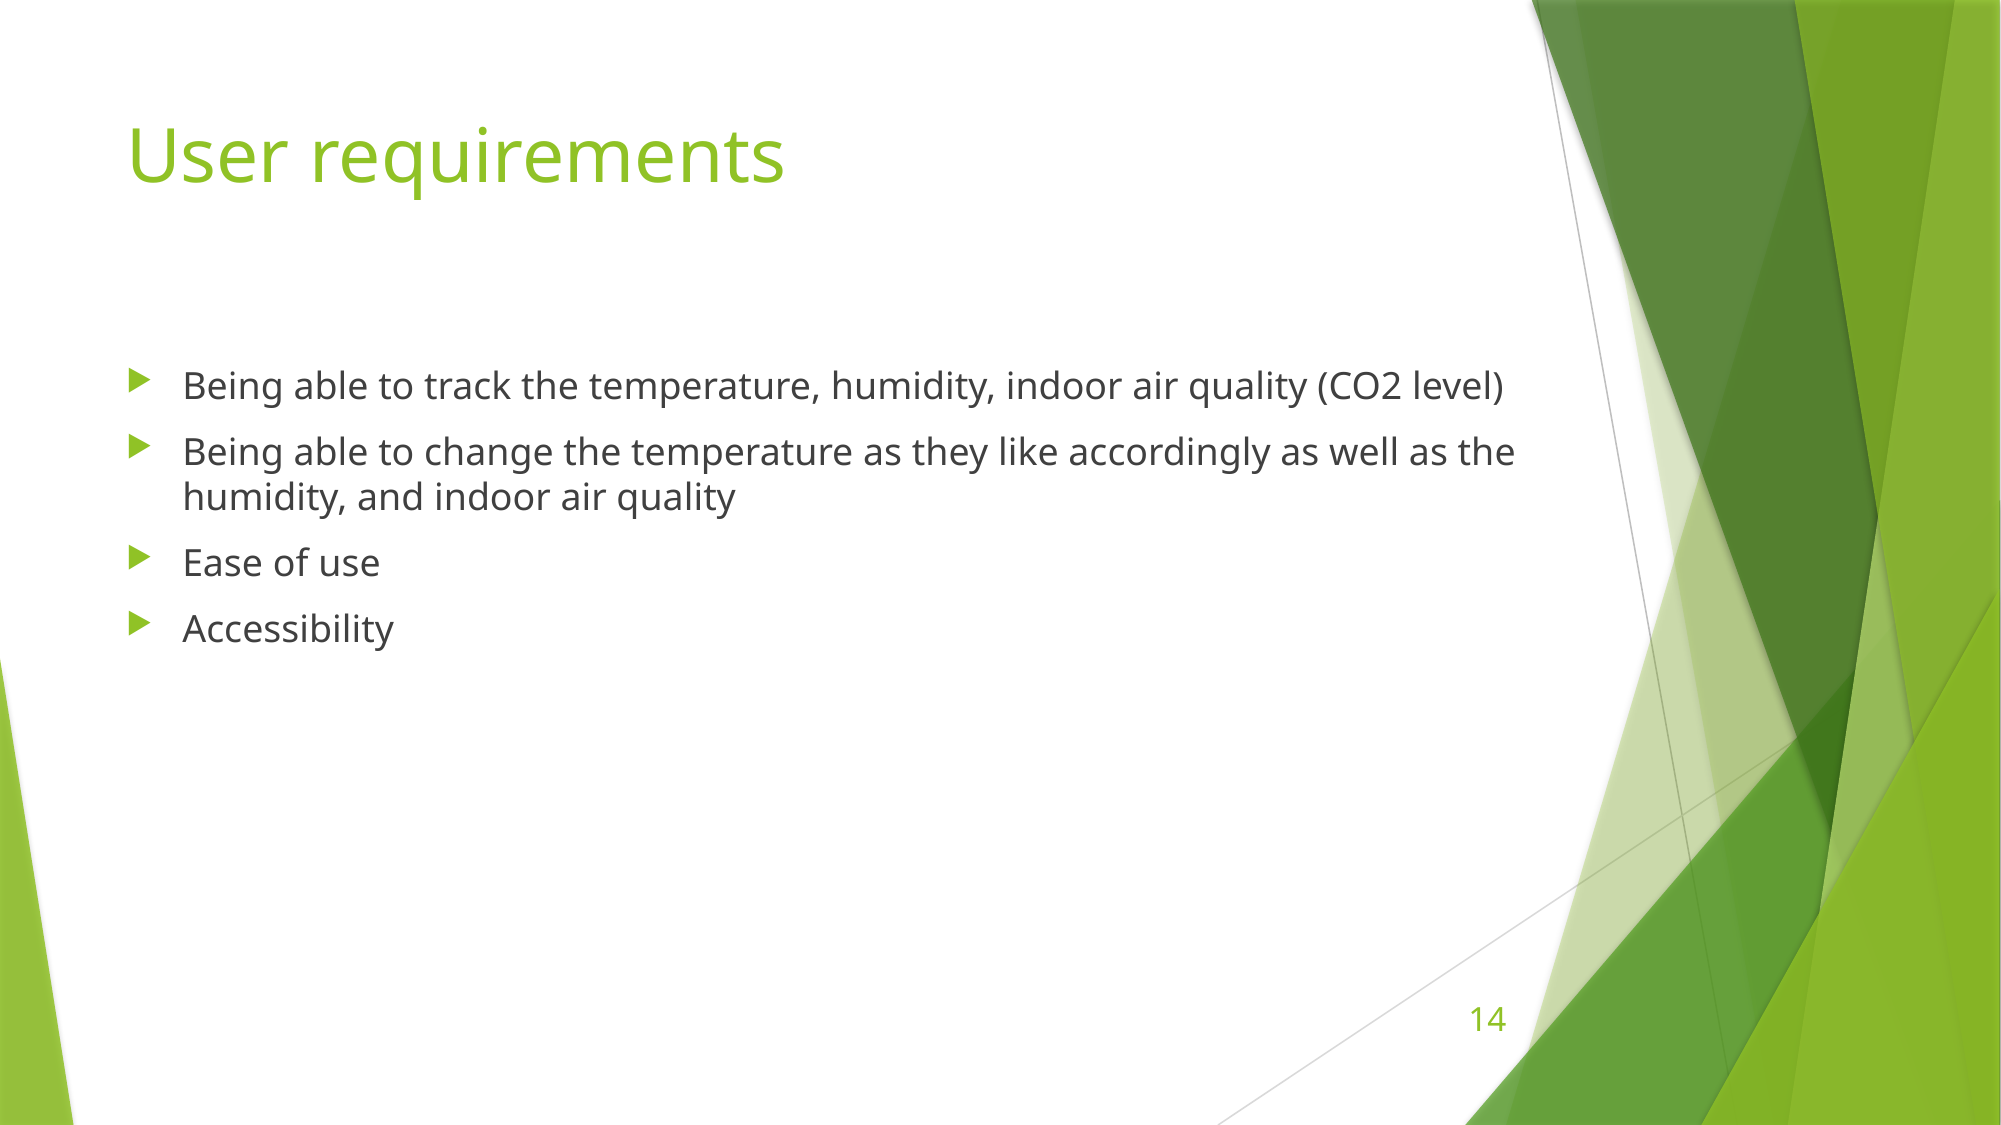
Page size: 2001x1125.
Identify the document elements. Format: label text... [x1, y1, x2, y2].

slide_number 14 [1409, 991, 1522, 1051]
title User requirements [111, 99, 1522, 317]
list Being able to track the temperature, humidity, indoor air quality (CO2 level) Being able to change the temperature as they like accordingly as well as the humidity, and indoor air quality Ease of use Accessibility [111, 354, 1553, 992]
